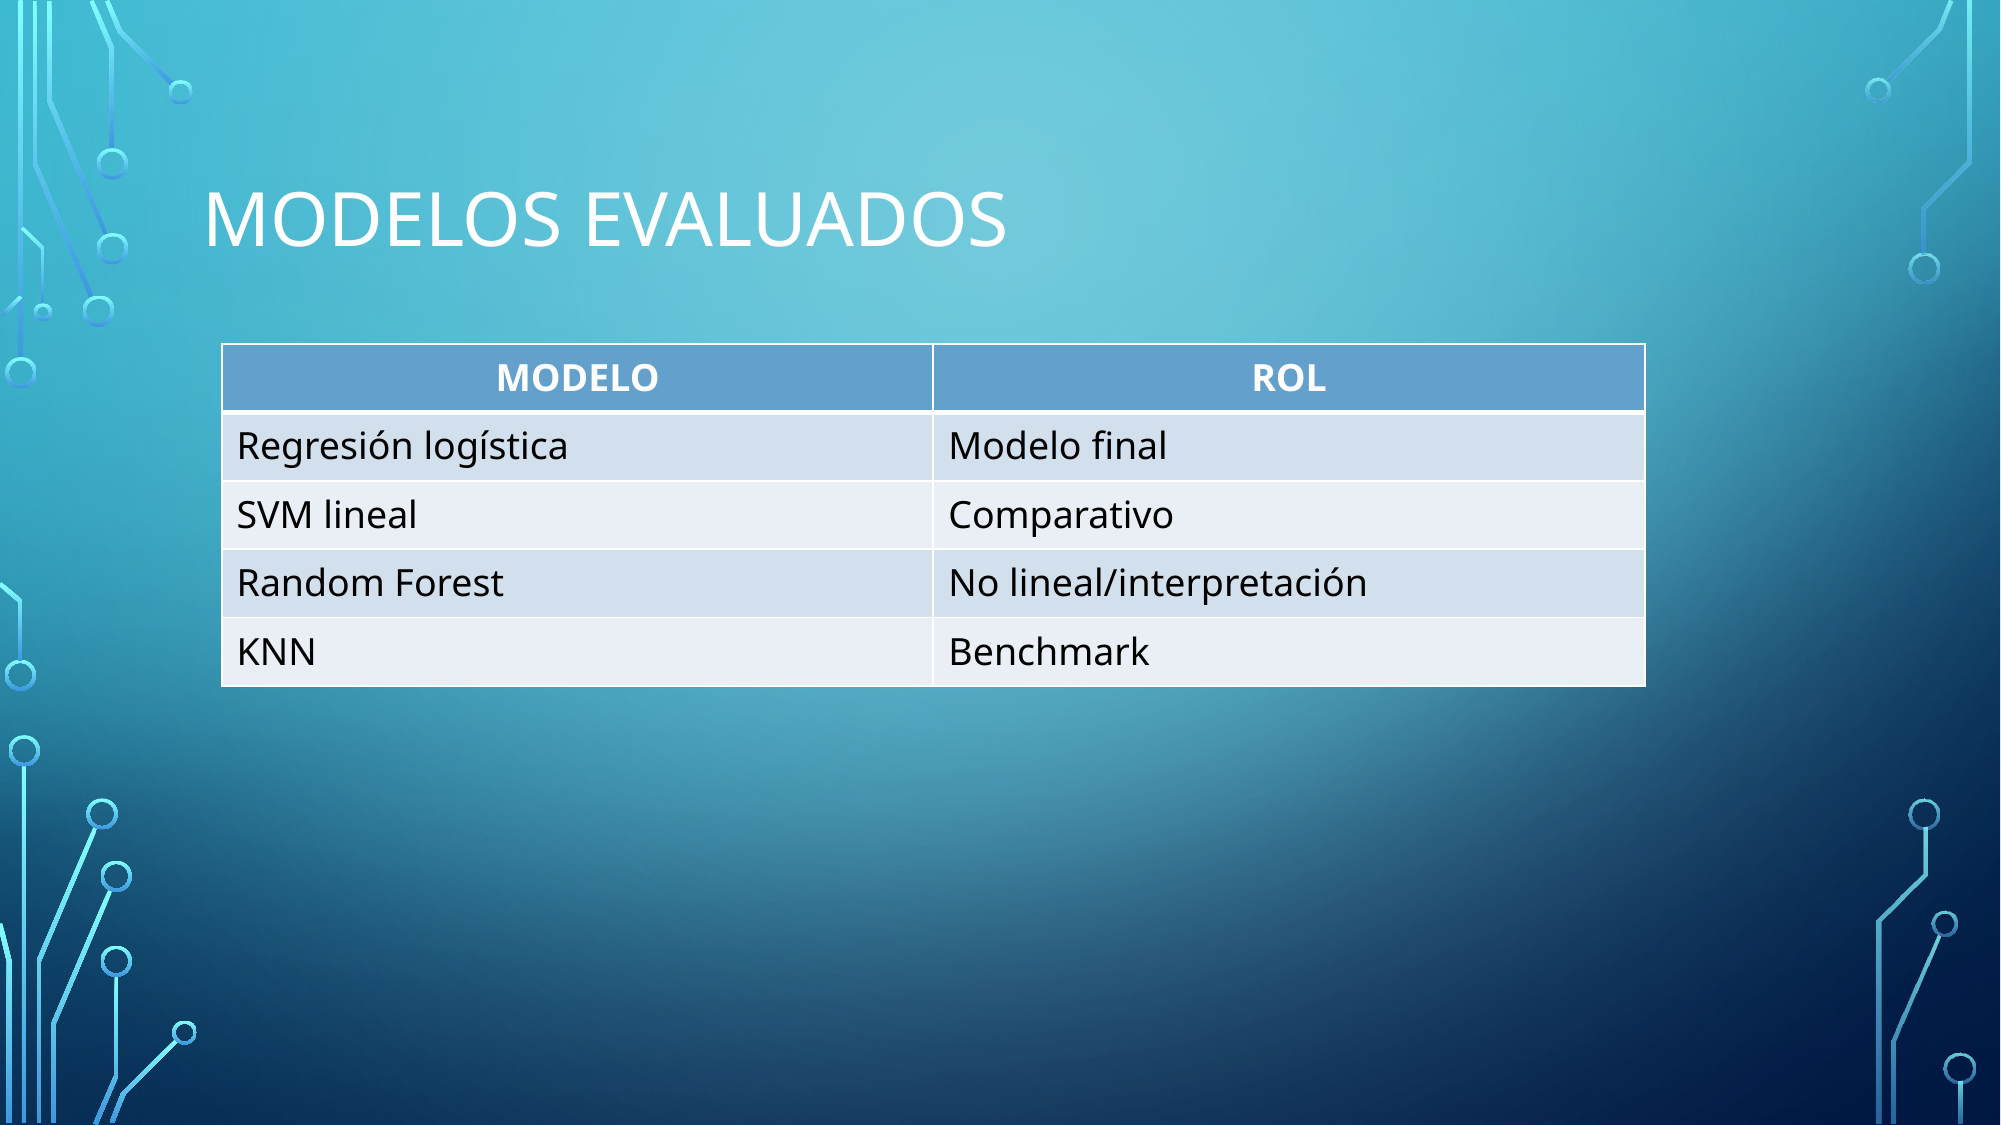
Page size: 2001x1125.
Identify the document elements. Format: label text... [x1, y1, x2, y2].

table_header ROL [934, 345, 1644, 410]
table_cell SVM lineal [223, 482, 932, 548]
table_cell No lineal/interpretación [934, 550, 1644, 617]
table_cell Regresión logística [223, 415, 932, 480]
table_cell Benchmark [934, 618, 1644, 685]
table_cell KNN [223, 618, 932, 685]
table_cell Modelo final [934, 415, 1644, 480]
table_cell Comparativo [934, 482, 1644, 548]
table_header MODELO [223, 345, 932, 410]
table_cell Random Forest [223, 550, 932, 617]
title Modelos evaluados [187, 101, 1813, 344]
